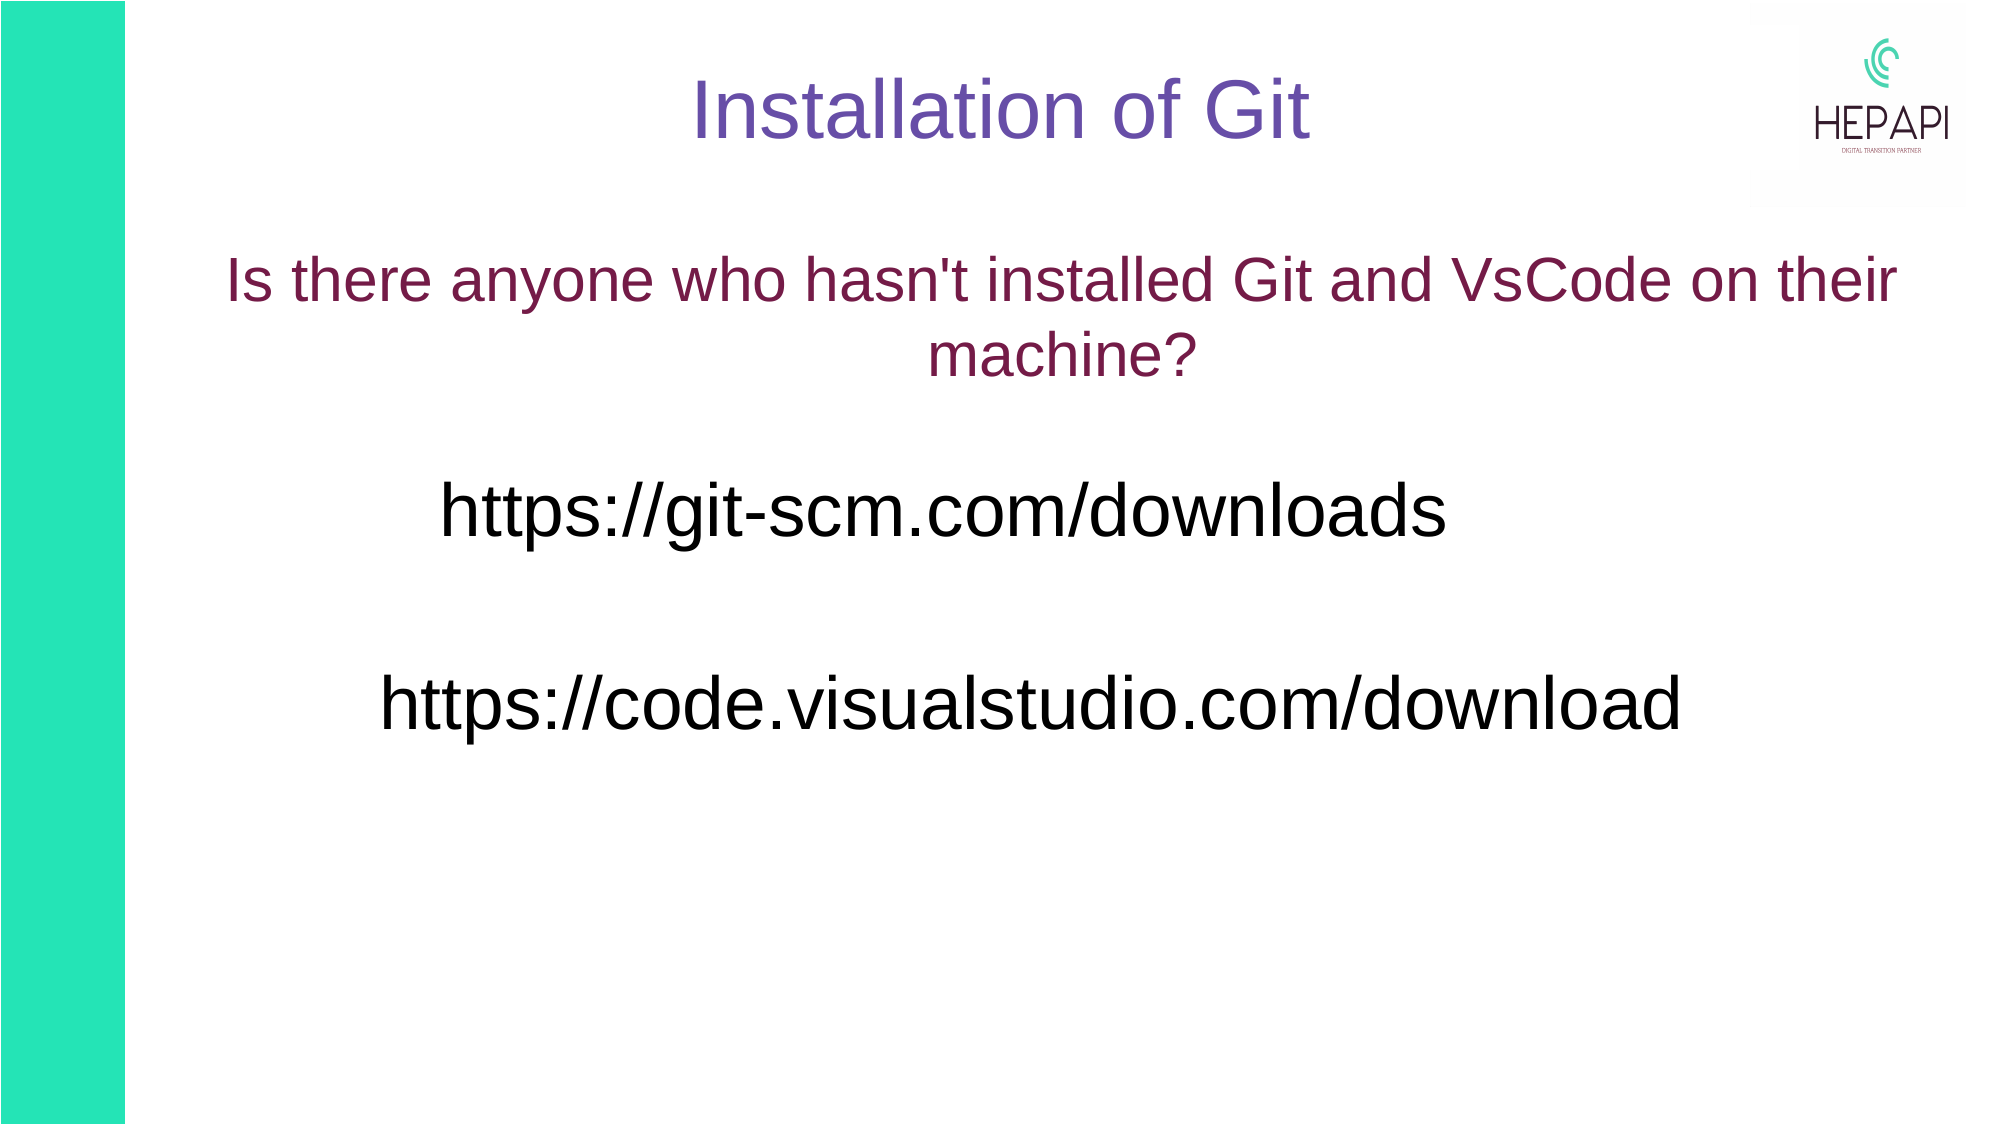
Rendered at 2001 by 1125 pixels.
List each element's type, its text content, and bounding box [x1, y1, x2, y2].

text_box [0, 0, 127, 1125]
text_box Installation of Git [126, 24, 1744, 170]
picture [1749, 3, 1966, 207]
text_box https://git-scm.com/downloads [424, 446, 1724, 566]
text_box Is there anyone who hasn't installed Git and VsCode on their machine? [126, 224, 2000, 404]
text_box https://code.visualstudio.com/download [364, 639, 1705, 760]
